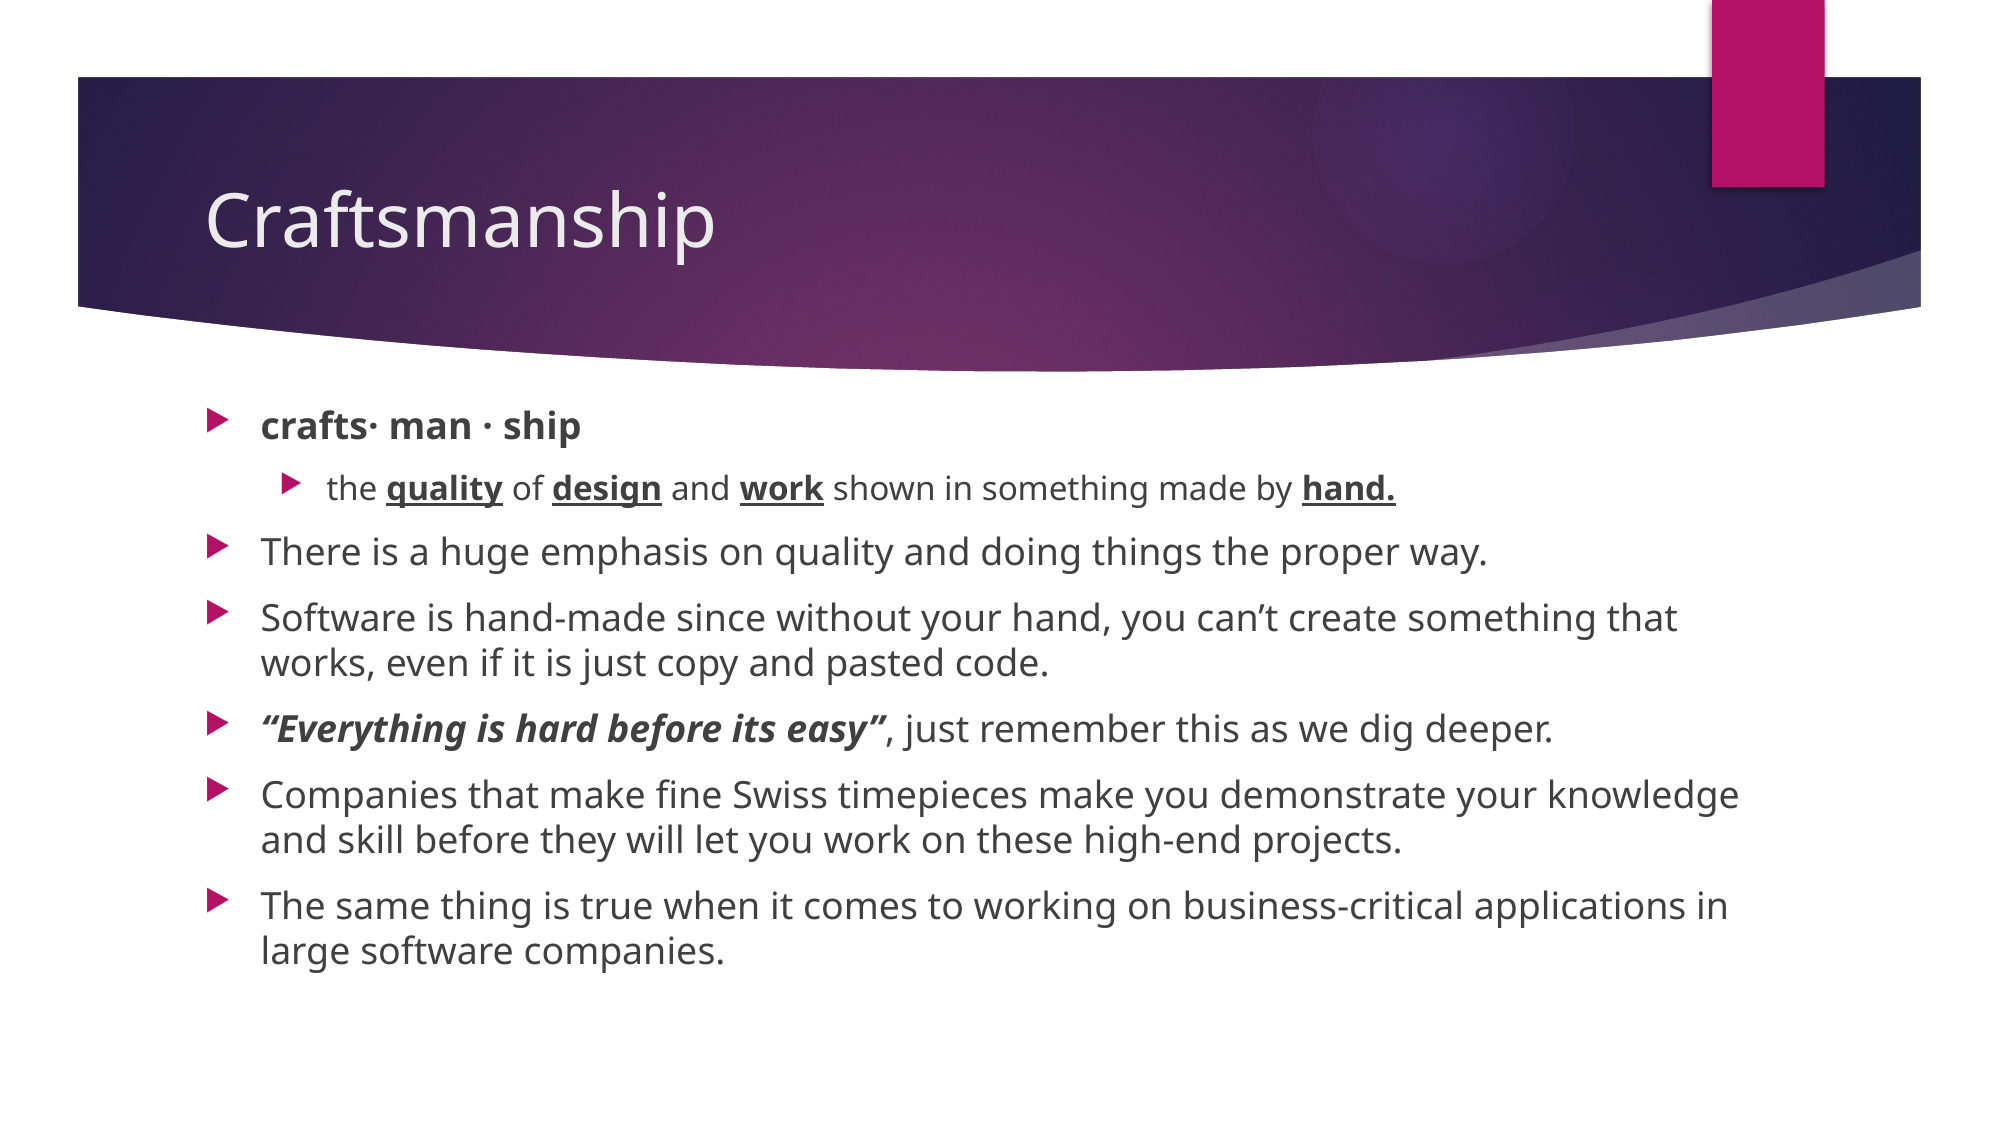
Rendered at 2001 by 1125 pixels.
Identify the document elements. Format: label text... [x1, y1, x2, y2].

list crafts· man · ship the quality of design and work shown in something made by hand. There is a huge emphasis on quality and doing things the proper way. Software is hand-made since without your hand, you can’t create something that works, even if it is just copy and pasted code. “Everything is hard before its easy”, just remember this as we dig deeper. Companies that make fine Swiss timepieces make you demonstrate your knowledge and skill before they will let you work on these high-end projects. The same thing is true when it comes to working on business-critical applications in large software companies. [189, 394, 1784, 1044]
title Craftsmanship [189, 159, 1627, 276]
